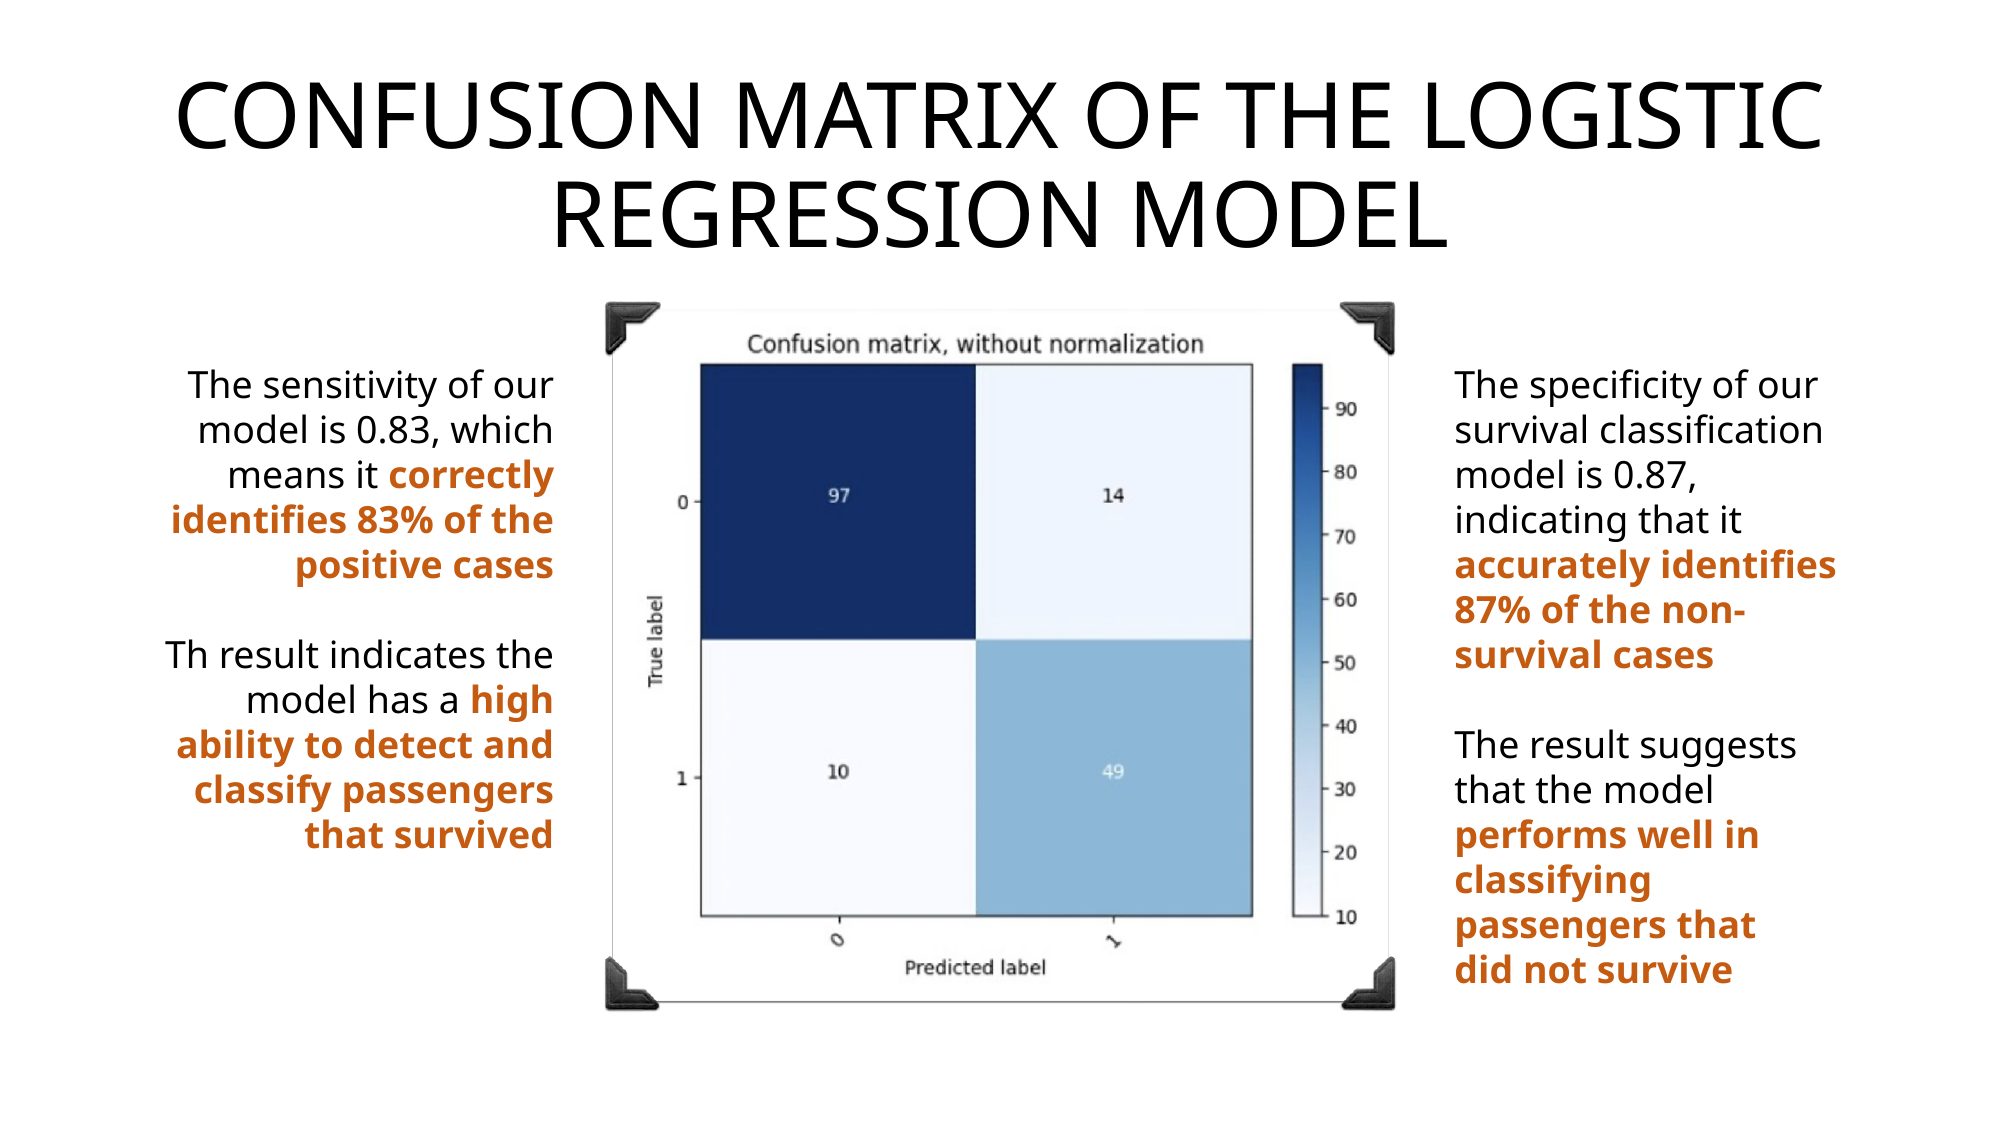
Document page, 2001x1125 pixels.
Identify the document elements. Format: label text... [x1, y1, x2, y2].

title CONFUSION MATRIX OF THE LOGISTIC REGRESSION MODEL [137, 59, 1863, 278]
text_box The sensitivity of our model is 0.83, which means it correctly identifies 83% of the positive cases Th result indicates the model has a high ability to detect and classify passengers that survived [124, 353, 570, 954]
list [602, 299, 1398, 1014]
text_box The specificity of our survival classification model is 0.87, indicating that it accurately identifies 87% of the non-survival cases The result suggests that the model performs well in classifying passengers that did not survive [1439, 353, 1890, 999]
